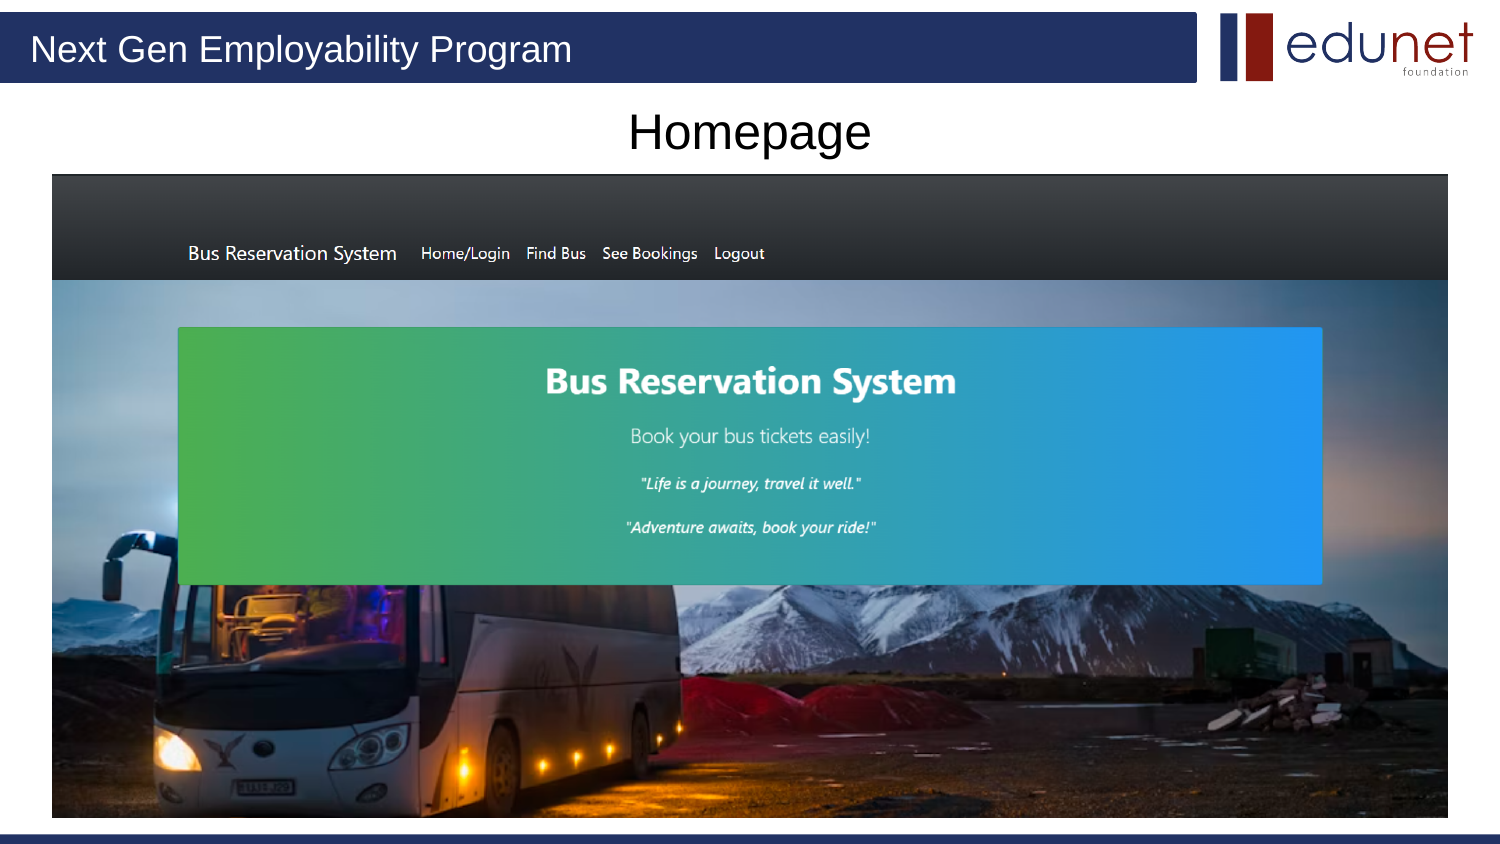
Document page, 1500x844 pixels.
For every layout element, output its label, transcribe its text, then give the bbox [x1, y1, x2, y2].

picture [52, 174, 1448, 819]
title Homepage [25, 100, 1475, 175]
picture [1279, 14, 1482, 83]
